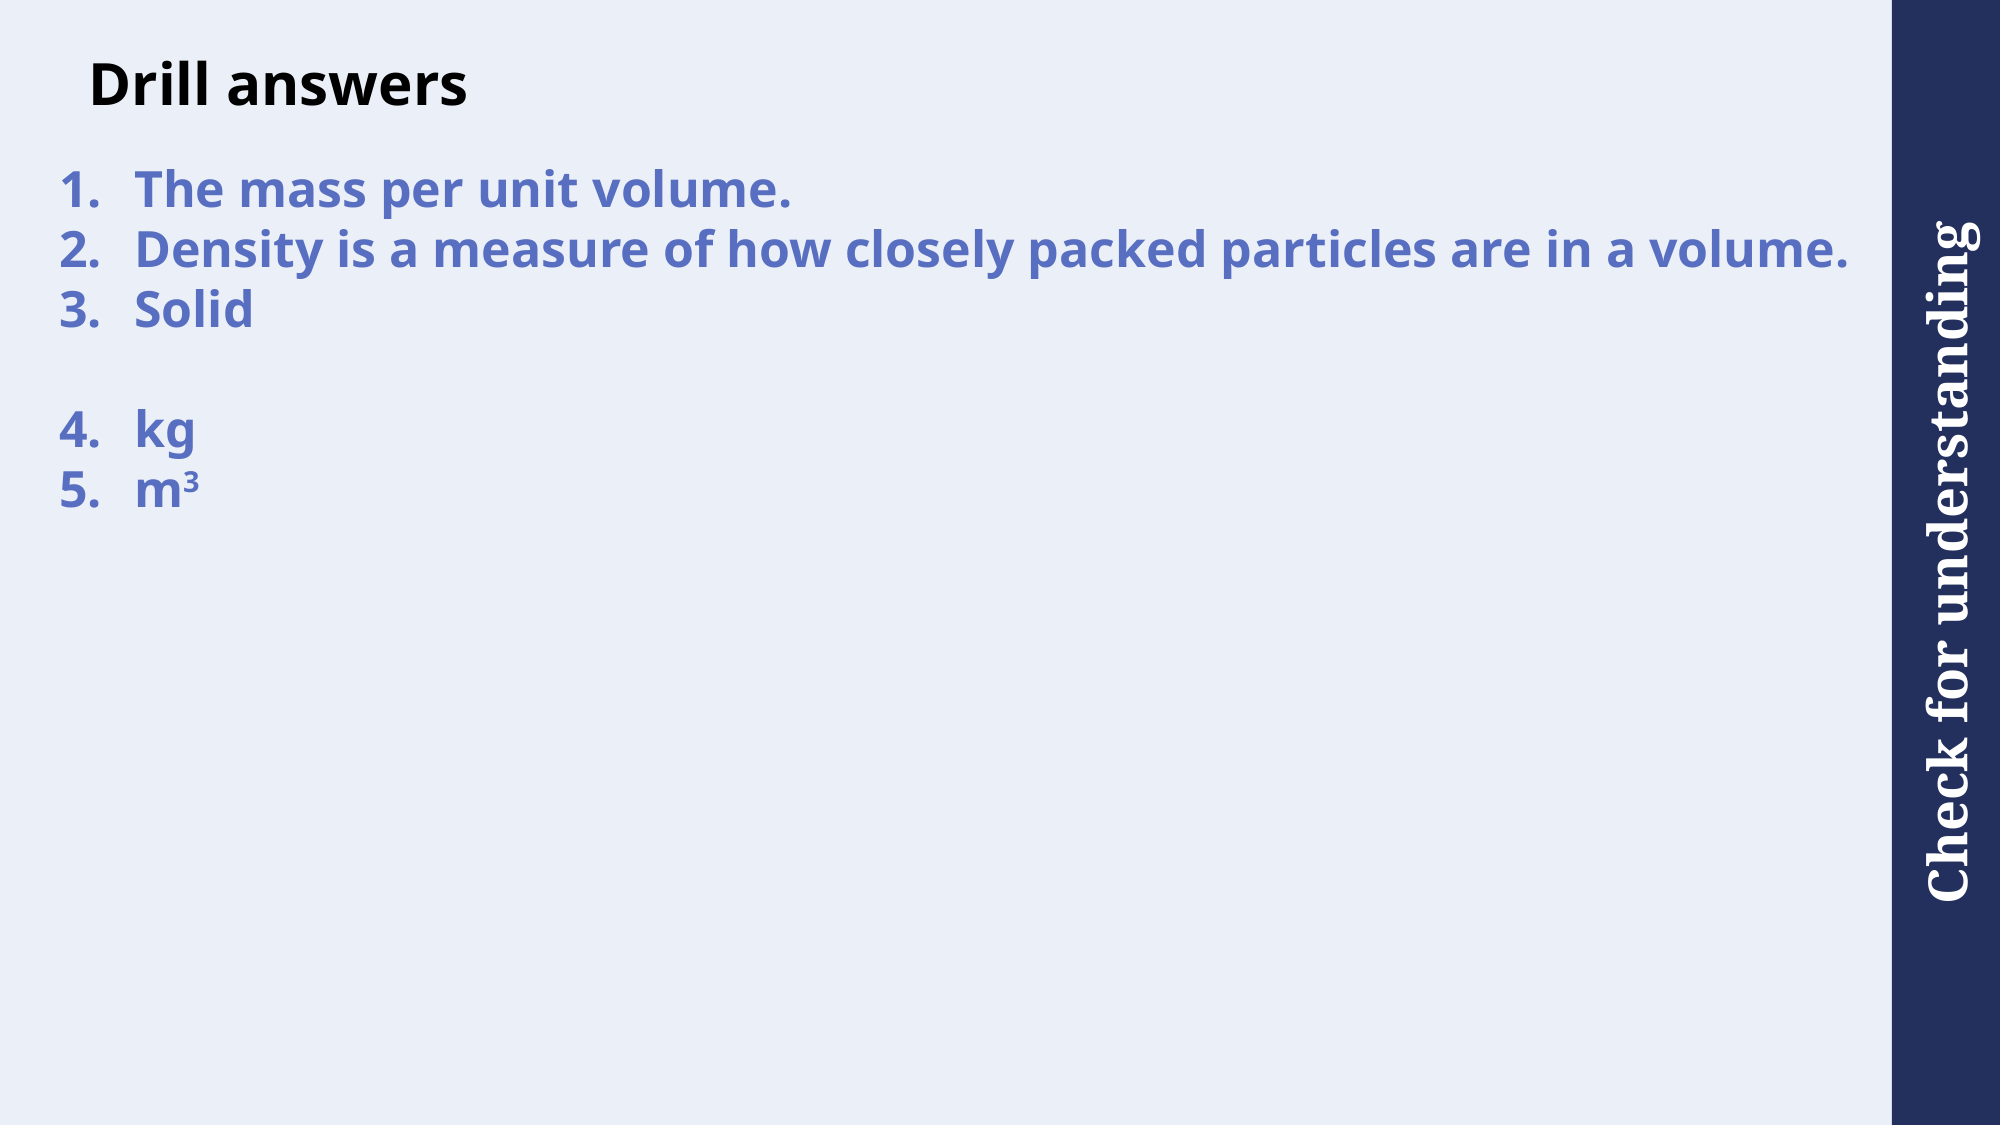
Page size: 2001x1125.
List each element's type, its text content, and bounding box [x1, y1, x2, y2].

title Drill answers [88, 0, 1831, 119]
